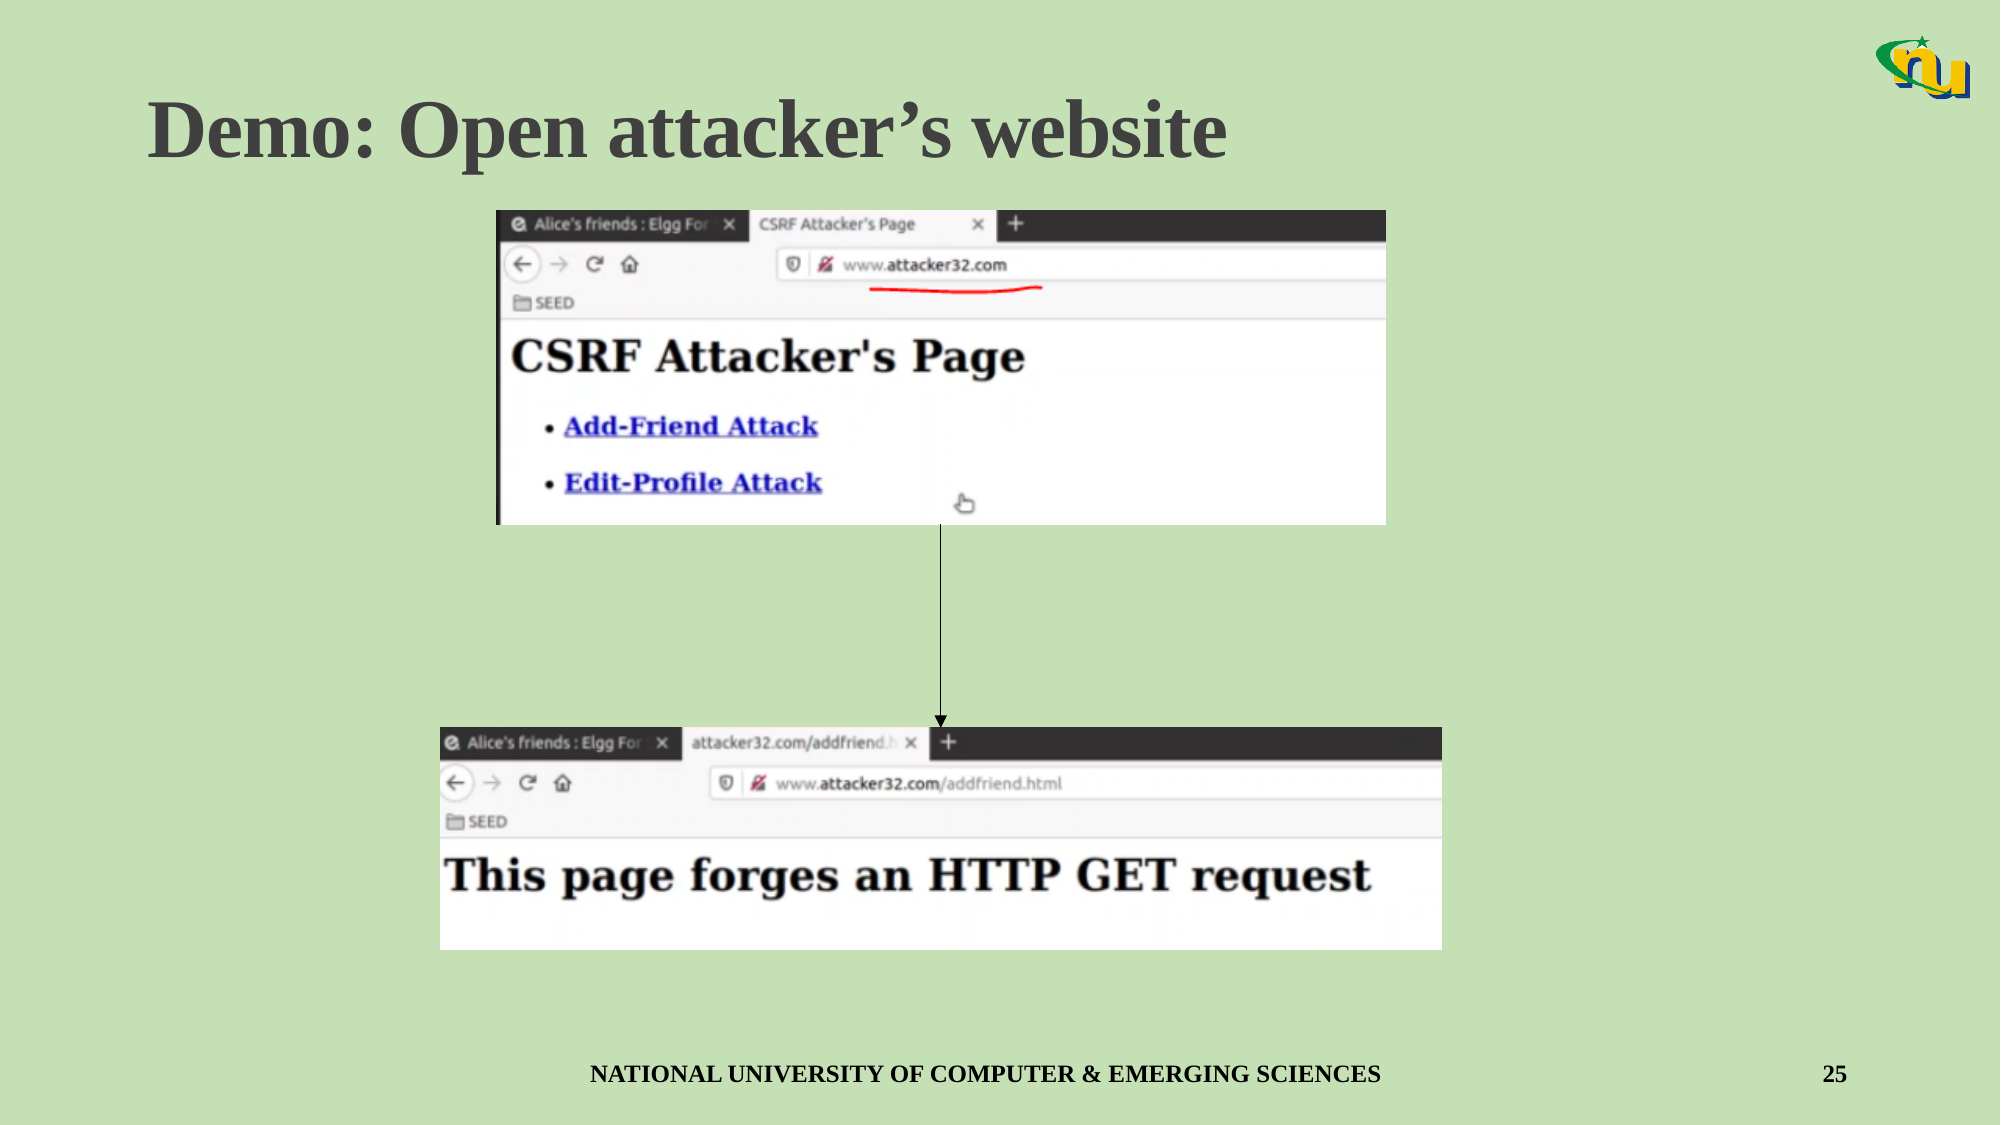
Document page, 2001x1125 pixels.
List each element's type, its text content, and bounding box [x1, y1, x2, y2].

footer NATIONAL UNIVERSITY OF COMPUTER & EMERGING SCIENCES [559, 1042, 1413, 1103]
picture [439, 727, 1442, 950]
text_box Demo: Open attacker’s website [132, 0, 1595, 182]
picture [1866, 24, 1987, 108]
picture [496, 210, 1386, 525]
slide_number 25 [1413, 1042, 1863, 1103]
